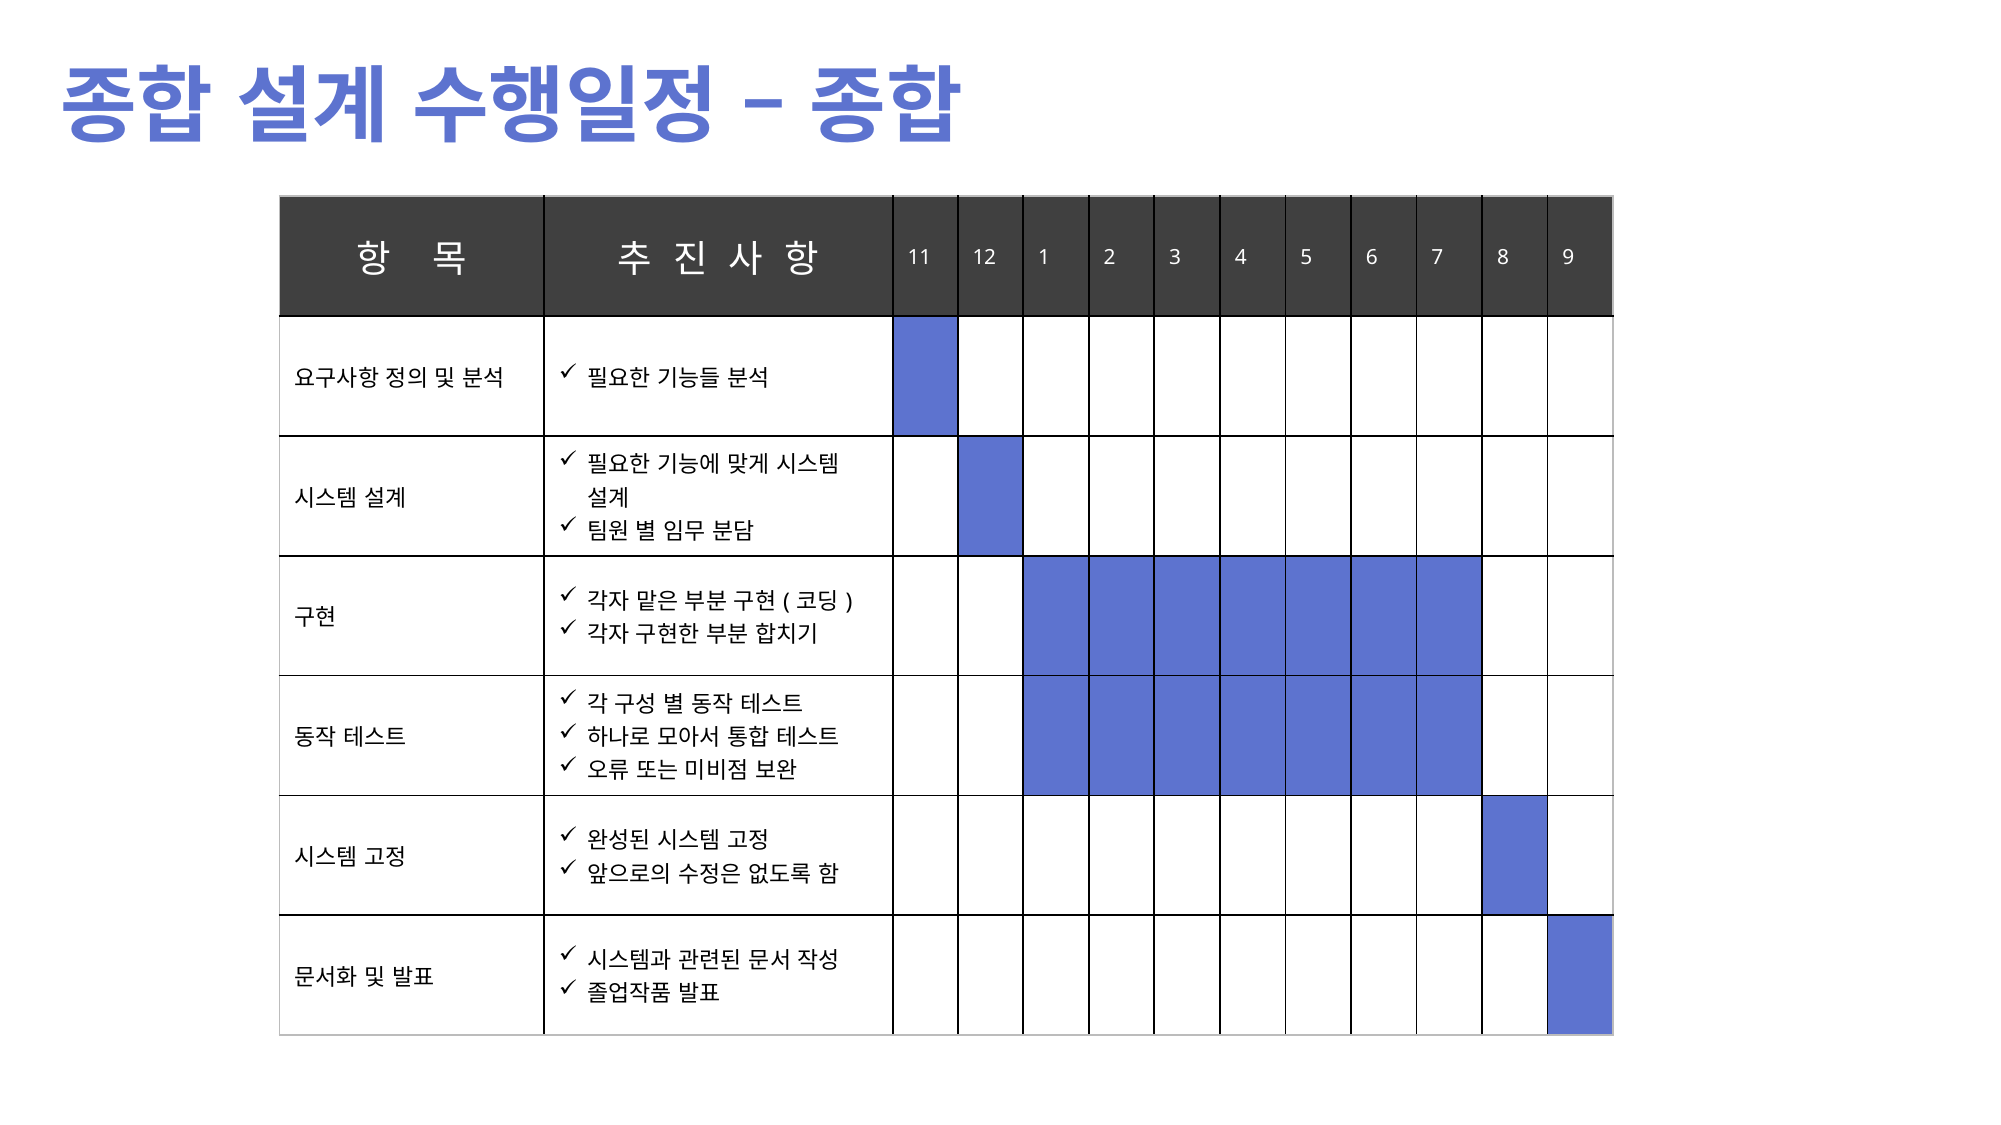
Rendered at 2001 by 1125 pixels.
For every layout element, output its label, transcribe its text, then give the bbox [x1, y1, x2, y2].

table_cell [1417, 437, 1481, 555]
table_cell 각 구성 별 동작 테스트 하나로 모아서 통합 테스트 오류 또는 미비점 보완 [545, 676, 892, 795]
table_cell 시스템 설계 [280, 437, 543, 555]
table_cell 각자 맡은 부분 구현(코딩) 각자 구현한 부분 합치기 [545, 557, 892, 675]
table_cell [894, 796, 957, 914]
table_cell [894, 916, 957, 1034]
table_cell [1483, 557, 1547, 675]
table_cell [1286, 796, 1350, 914]
table_header 6 [1352, 197, 1416, 315]
table_cell [1548, 676, 1612, 795]
table_header 1 [1024, 197, 1088, 315]
table_cell [1548, 437, 1612, 555]
table_cell [1483, 317, 1547, 435]
table_cell [1417, 916, 1481, 1034]
table_cell [959, 437, 1022, 555]
table_cell [1352, 557, 1416, 675]
table_cell 문서화 및 발표 [280, 916, 543, 1034]
table_cell [1024, 317, 1088, 435]
table_header 8 [1483, 197, 1547, 315]
table_cell [1090, 317, 1153, 435]
table_cell [1483, 676, 1547, 795]
table_cell [1024, 676, 1088, 795]
table_cell [1090, 796, 1153, 914]
table_cell [959, 796, 1022, 914]
table_cell [959, 916, 1022, 1034]
table_cell [1483, 916, 1547, 1034]
table_header 9 [1548, 197, 1612, 315]
table_cell [1221, 676, 1285, 795]
table_cell [1352, 676, 1416, 795]
table_cell 요구사항 정의 및 분석 [280, 317, 543, 435]
table_cell [1090, 437, 1153, 555]
table_cell [1024, 557, 1088, 675]
table_header 3 [1155, 197, 1219, 315]
table_cell [959, 317, 1022, 435]
table_cell 시스템과 관련된 문서 작성 졸업작품 발표 [545, 916, 892, 1034]
table_cell [1155, 437, 1219, 555]
table_cell [1286, 317, 1350, 435]
table_cell [894, 317, 957, 435]
table_header 2 [1090, 197, 1153, 315]
table_cell [1352, 317, 1416, 435]
table_cell [959, 676, 1022, 795]
table_cell [1221, 437, 1285, 555]
table_cell [1286, 676, 1350, 795]
table_cell [1417, 676, 1481, 795]
table_cell [1548, 916, 1612, 1034]
table_cell [1352, 796, 1416, 914]
table_cell [1221, 796, 1285, 914]
table_cell [1417, 796, 1481, 914]
table_cell [1221, 317, 1285, 435]
table_cell [1024, 916, 1088, 1034]
table_cell [1090, 557, 1153, 675]
table_cell [1024, 437, 1088, 555]
table_cell [894, 676, 957, 795]
table_cell [1548, 796, 1612, 914]
table_cell [1352, 916, 1416, 1034]
table_cell [1548, 317, 1612, 435]
table_cell [1352, 437, 1416, 555]
table_header 추 진 사 항 [545, 197, 892, 315]
table_cell [1221, 557, 1285, 675]
table_cell 구현 [280, 557, 543, 675]
table_cell [1417, 557, 1481, 675]
table_cell 동작 테스트 [280, 676, 543, 795]
table_cell [1483, 437, 1547, 555]
table_header 11 [894, 197, 957, 315]
table_cell 시스템 고정 [280, 796, 543, 914]
table_cell [1548, 557, 1612, 675]
table_cell [1155, 796, 1219, 914]
table_cell [894, 437, 957, 555]
table_cell [1155, 557, 1219, 675]
table_cell 필요한 기능들 분석 [545, 317, 892, 435]
table_cell [1286, 557, 1350, 675]
table_header 항 목 [280, 197, 543, 315]
table_cell [1417, 317, 1481, 435]
text_box 종합 설계 수행일정 – 종합 [0, 40, 1166, 161]
table_cell [959, 557, 1022, 675]
table_cell [1155, 676, 1219, 795]
table_cell 필요한 기능에 맞게 시스템 설계 팀원 별 임무 분담 [545, 437, 892, 555]
table_cell [1286, 437, 1350, 555]
table_cell [1024, 796, 1088, 914]
table_cell [1090, 916, 1153, 1034]
table_cell 완성된 시스템 고정 앞으로의 수정은 없도록 함 [545, 796, 892, 914]
table_cell [1483, 796, 1547, 914]
table_header 4 [1221, 197, 1285, 315]
table_cell [894, 557, 957, 675]
table_cell [1155, 916, 1219, 1034]
table_header 12 [959, 197, 1022, 315]
table_cell [1286, 916, 1350, 1034]
table_cell [1221, 916, 1285, 1034]
table_cell [1155, 317, 1219, 435]
table_cell [1090, 676, 1153, 795]
table_header 7 [1417, 197, 1481, 315]
table_header 5 [1286, 197, 1350, 315]
